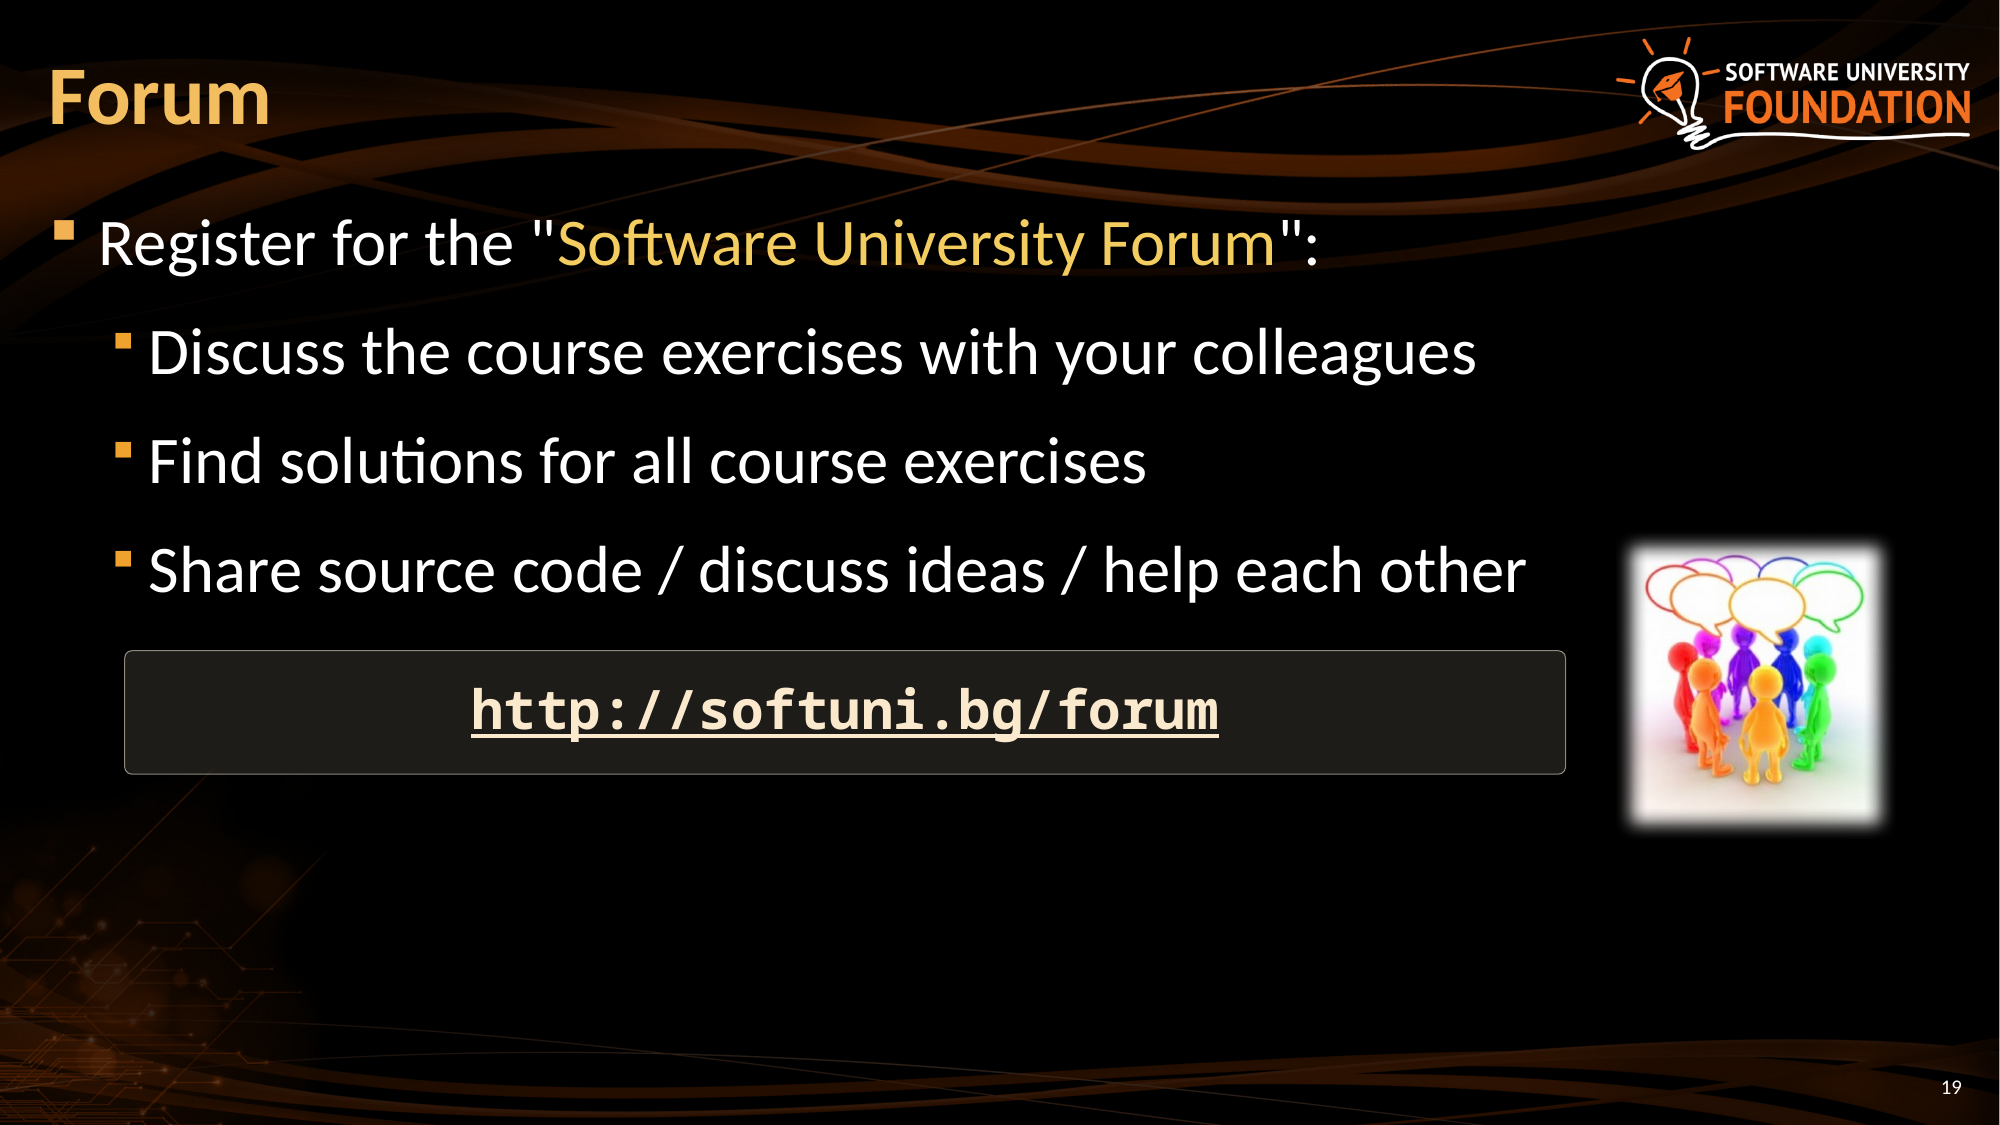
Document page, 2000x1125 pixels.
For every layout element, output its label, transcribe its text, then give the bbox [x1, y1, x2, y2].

title Forum [30, 6, 1602, 189]
picture [0, 0, 2000, 1125]
text_box http://softuni.bg/forum [124, 650, 1566, 775]
list Register for the "Software University Forum": Discuss the course exercises with your colleagues Find solutions for all course exercises Share source code / discuss ideas / help each other [31, 188, 1968, 1103]
